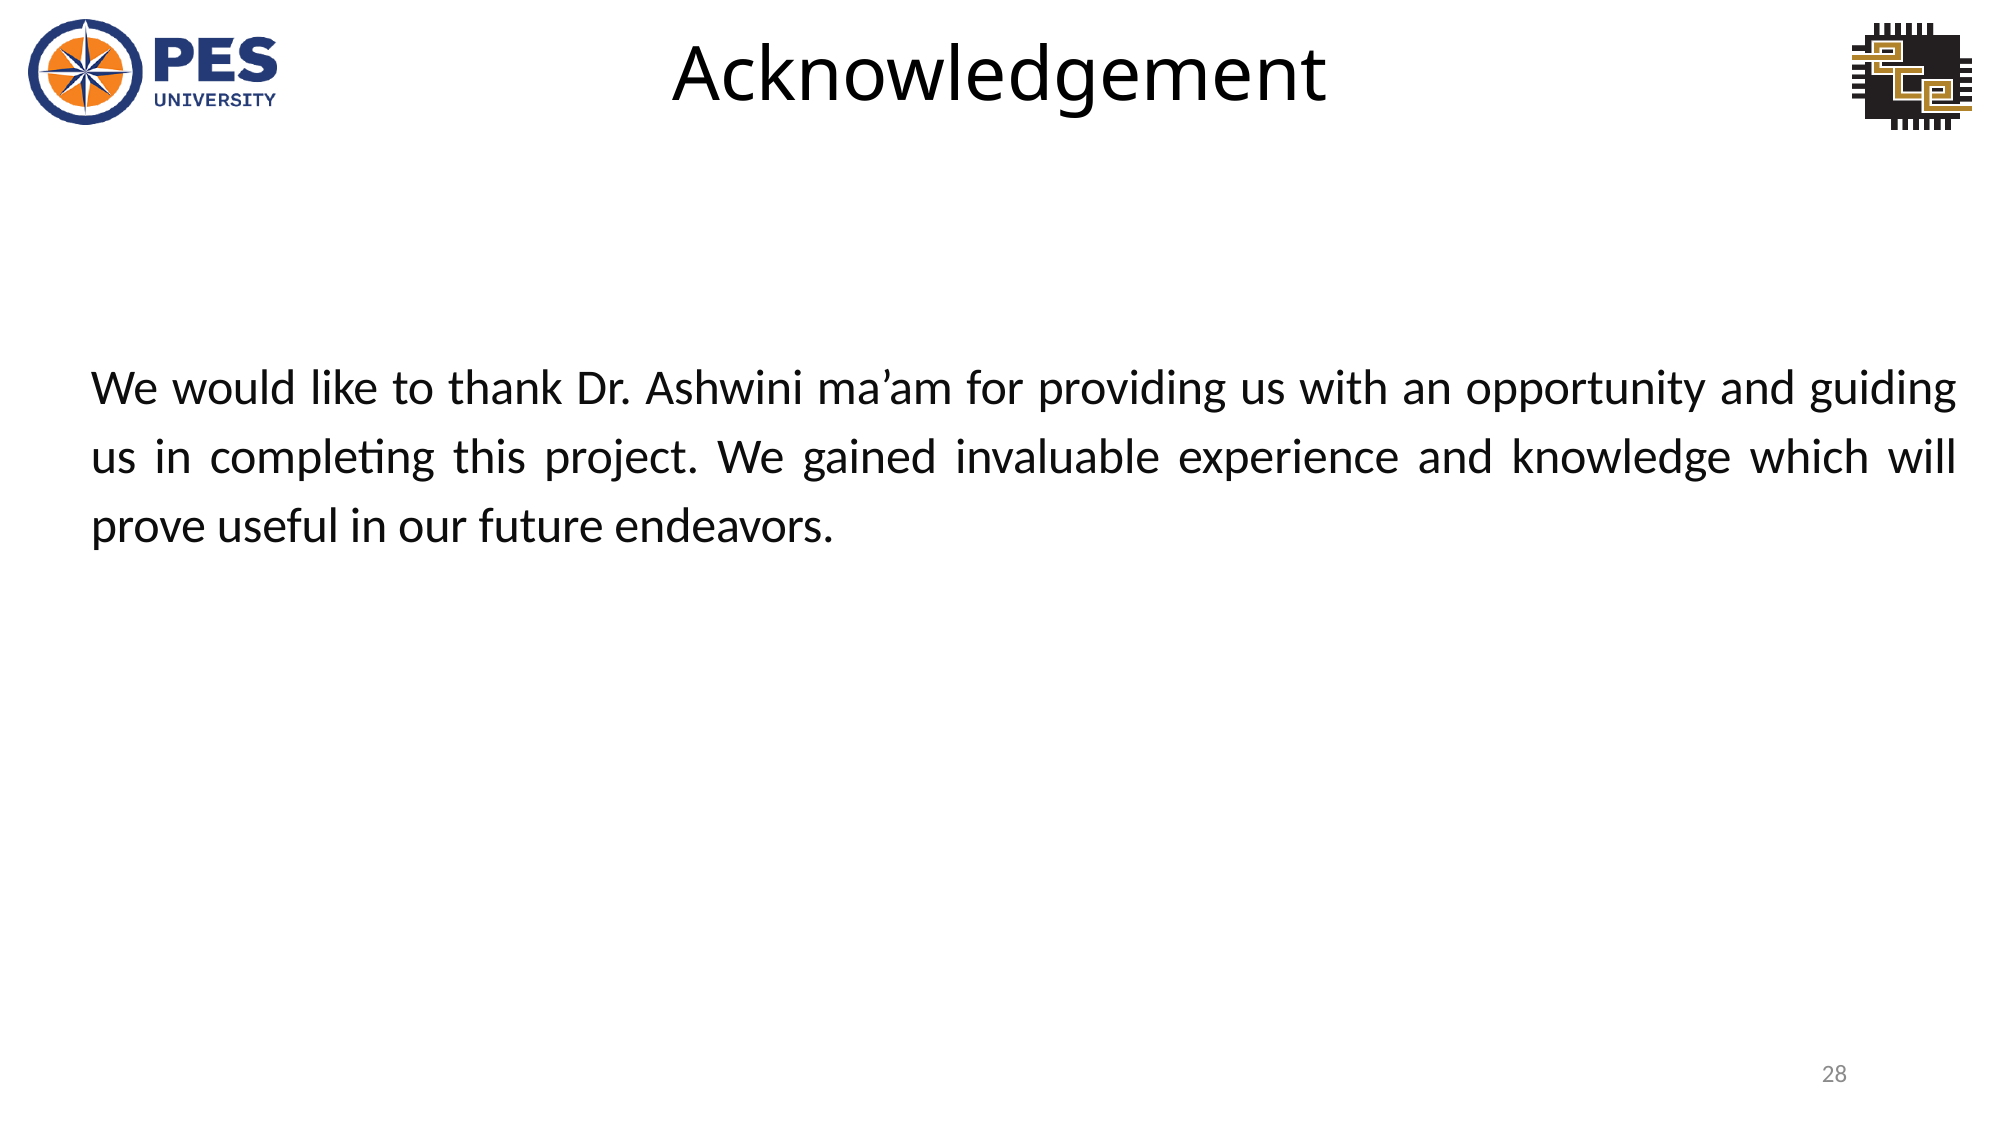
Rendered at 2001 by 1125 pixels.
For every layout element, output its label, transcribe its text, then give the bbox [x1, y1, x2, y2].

picture [1852, 23, 1972, 130]
slide_number 28 [1412, 1042, 1863, 1103]
text_box We would like to thank Dr. Ashwini ma’am for providing us with an opportunity and guiding us in completing this project. We gained invaluable experience and knowledge which will prove useful in our future endeavors. [76, 337, 1972, 560]
text_box Acknowledgement [362, 0, 1638, 142]
picture [28, 19, 277, 130]
